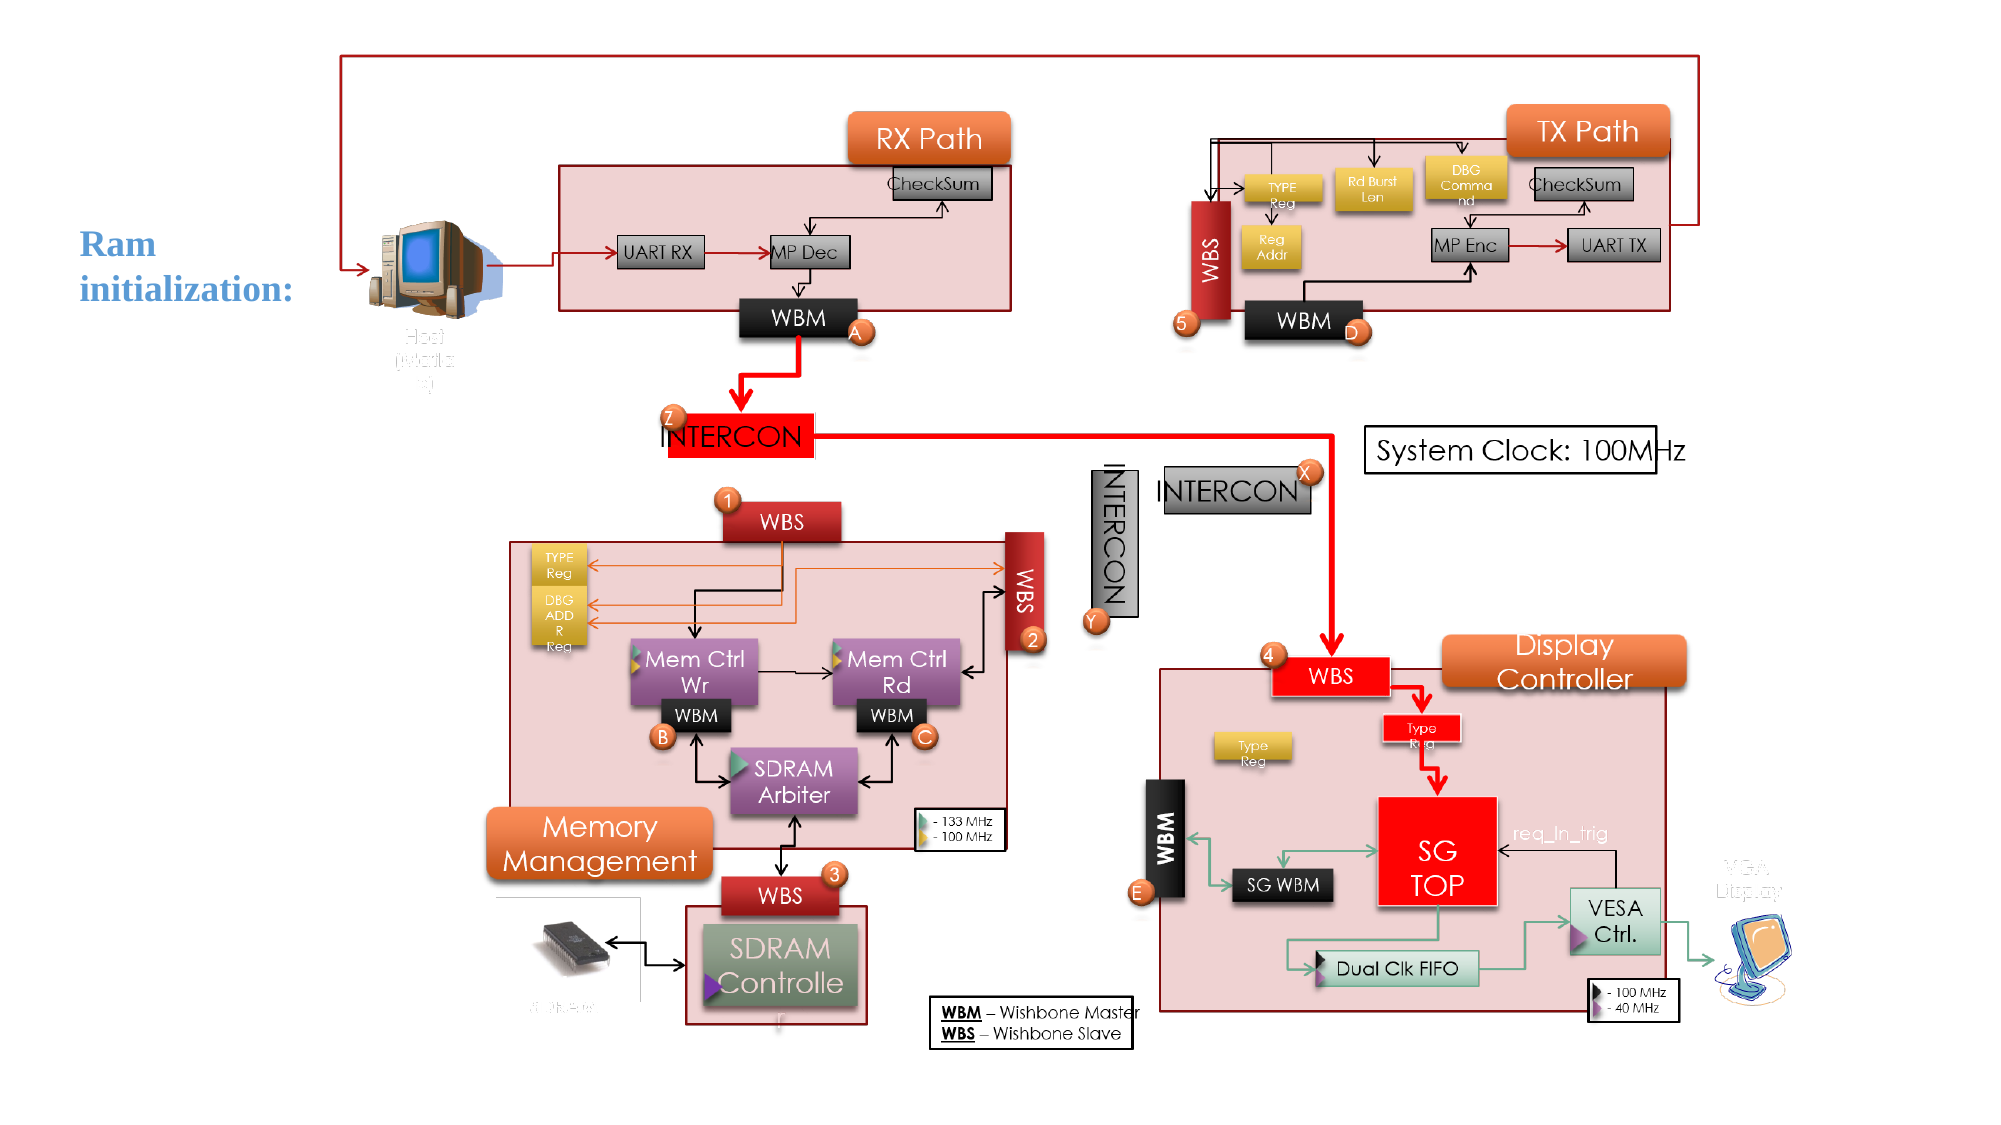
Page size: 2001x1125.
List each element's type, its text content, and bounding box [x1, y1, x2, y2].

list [339, 54, 1805, 1066]
text_box Ram initialization: [64, 212, 339, 317]
